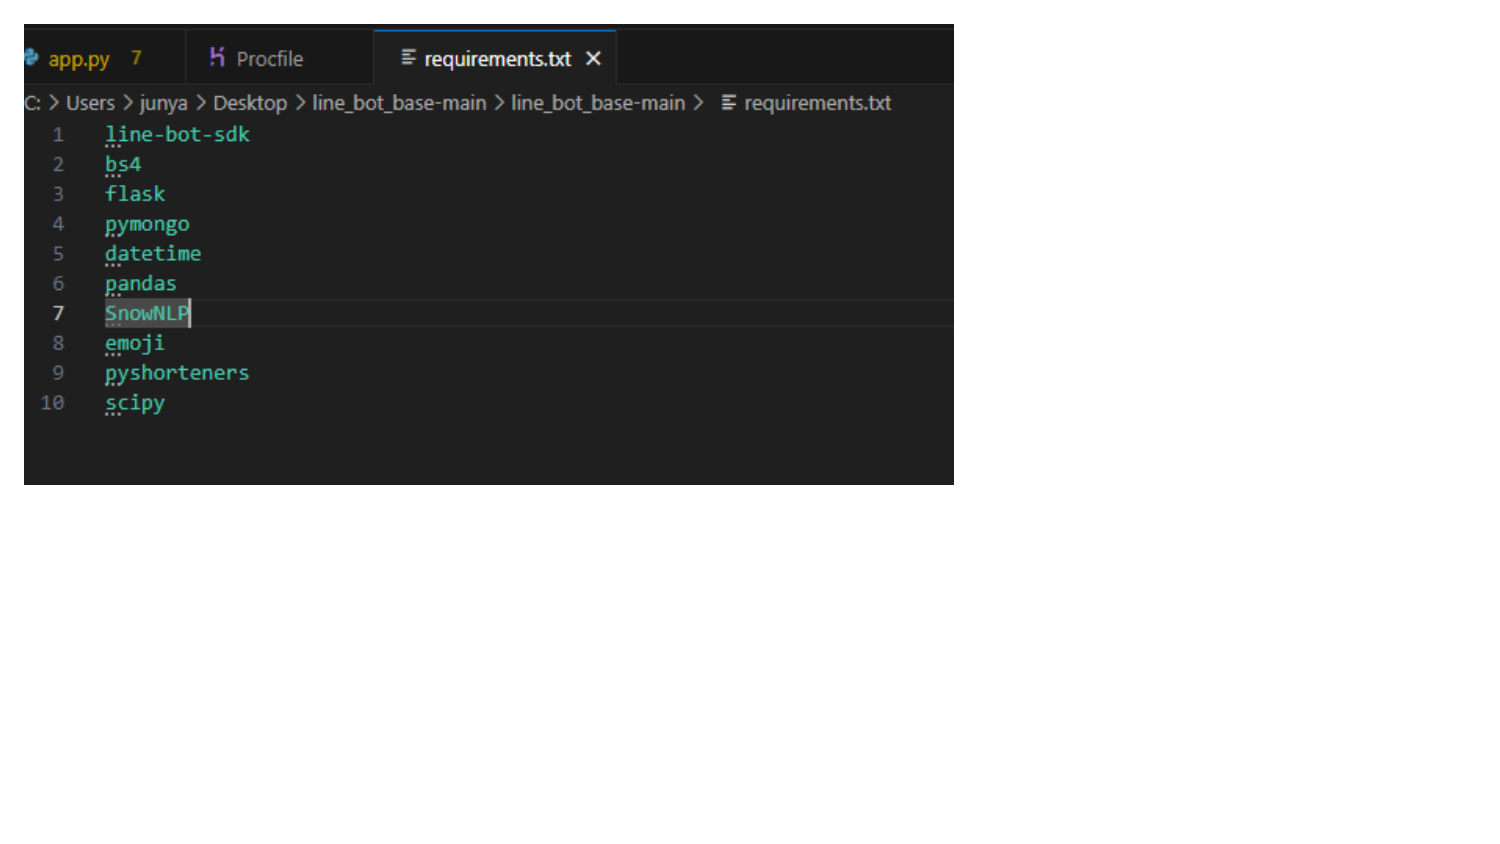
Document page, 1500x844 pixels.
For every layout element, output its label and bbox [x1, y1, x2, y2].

picture [24, 24, 954, 485]
